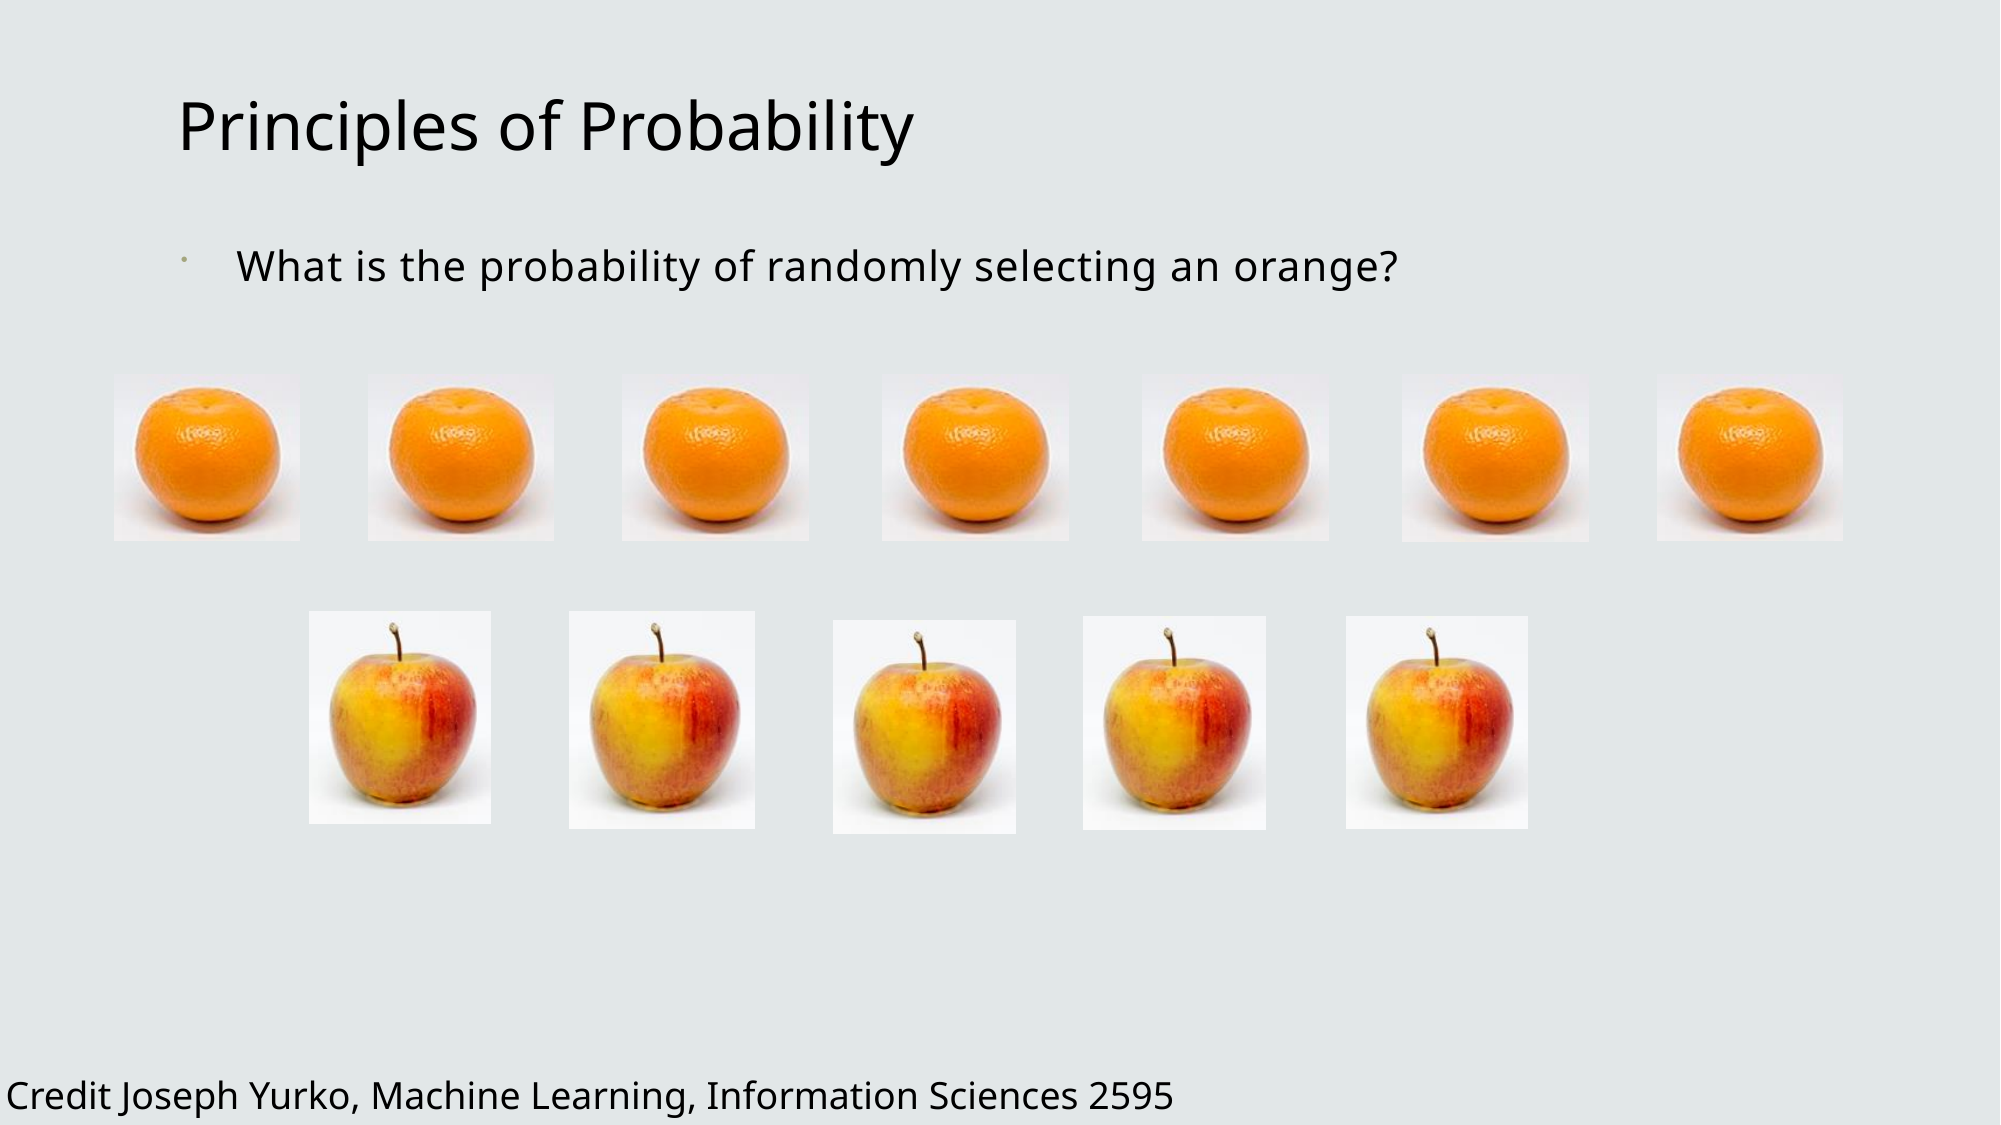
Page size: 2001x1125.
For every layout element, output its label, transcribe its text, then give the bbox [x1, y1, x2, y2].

picture [1402, 374, 1589, 542]
picture [113, 373, 300, 542]
picture [569, 611, 756, 830]
picture [1083, 616, 1266, 830]
picture [1656, 373, 1843, 542]
picture [622, 373, 809, 542]
picture [833, 620, 1016, 834]
title Principles of Probability [162, 64, 1838, 172]
picture [368, 373, 555, 542]
picture [1346, 616, 1529, 830]
picture [1142, 373, 1329, 542]
list What is the probability of randomly selecting an orange? [162, 207, 1838, 1100]
picture [882, 373, 1069, 542]
picture [308, 611, 491, 825]
text_box Credit Joseph Yurko, Machine Learning, Information Sciences 2595 [0, 1064, 1191, 1125]
